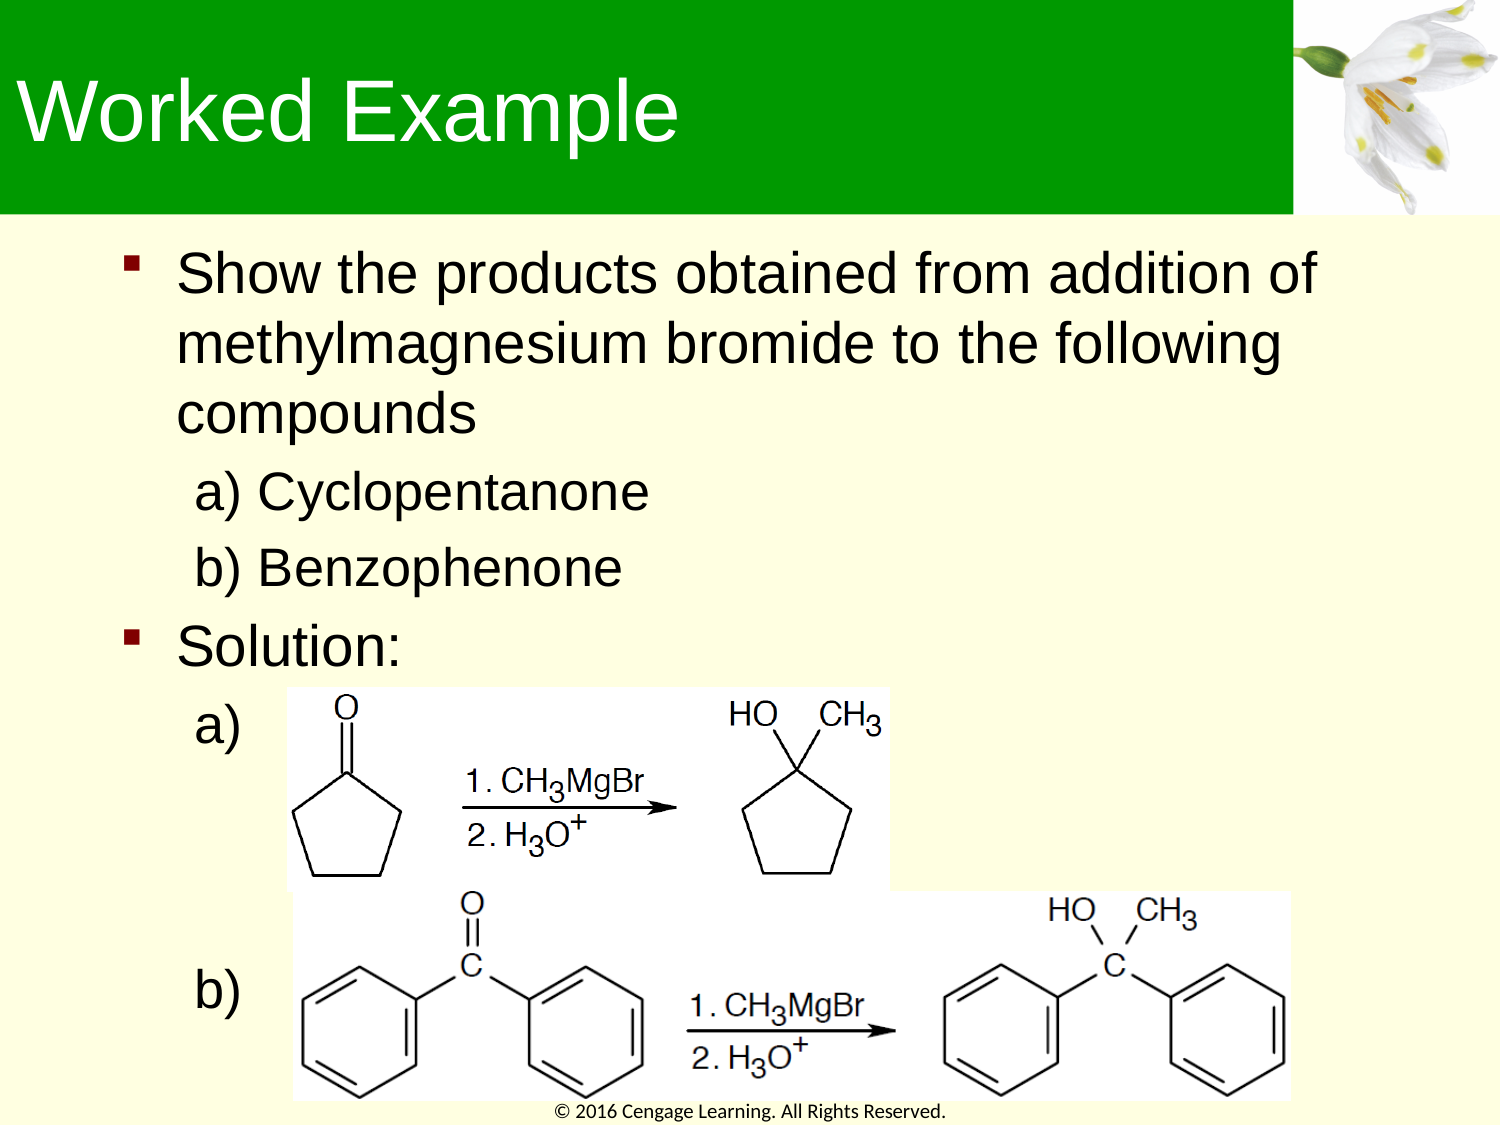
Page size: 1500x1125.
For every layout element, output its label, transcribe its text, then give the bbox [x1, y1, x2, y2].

picture [287, 687, 1291, 1101]
title Worked Example [0, 0, 1288, 213]
picture [1293, 0, 1500, 215]
list Show the products obtained from addition of methylmagnesium bromide to the following compounds a) Cyclopentanone b) Benzophenone Solution: a) b) [103, 227, 1450, 1065]
